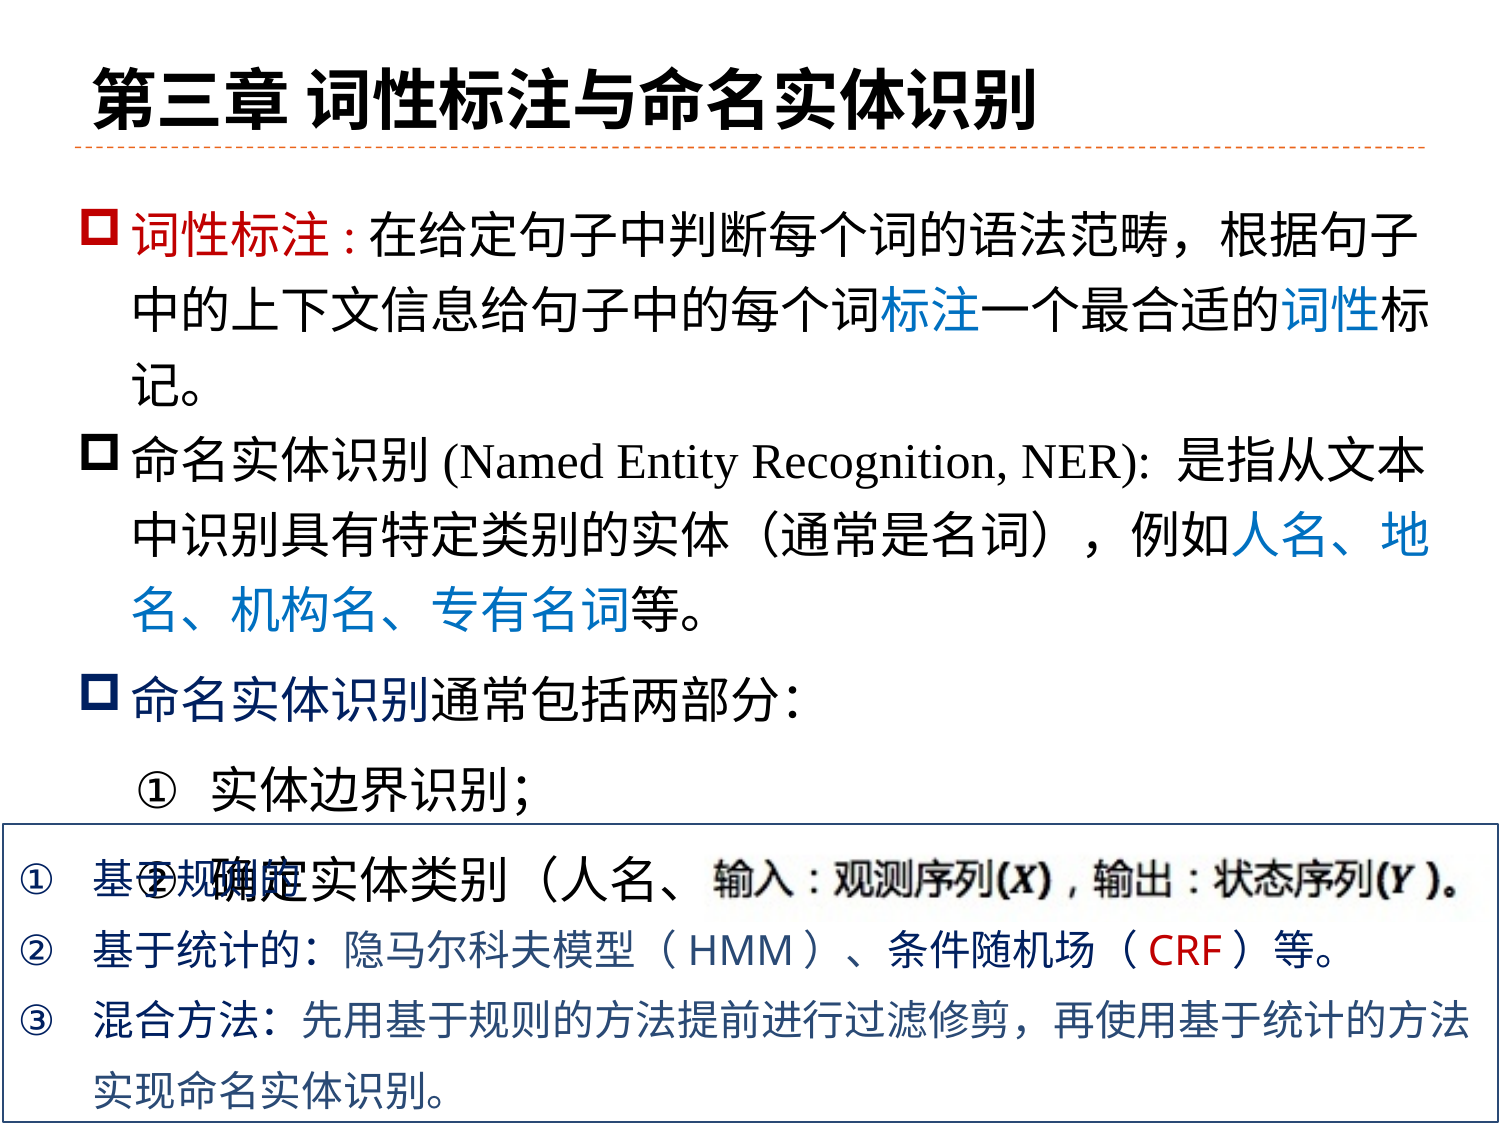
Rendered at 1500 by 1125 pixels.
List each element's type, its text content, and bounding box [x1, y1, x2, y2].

picture [690, 838, 1493, 922]
title 第三章 词性标注与命名实体识别 [75, 24, 1425, 146]
text_box 基于规则的 基于统计的：隐马尔科夫模型（HMM）、条件随机场（CRF）等。 混合方法：先用基于规则的方法提前进行过滤修剪，再使用基于统计的方法实现命名实体识别。 [3, 824, 1498, 1123]
list 词性标注:在给定句子中判断每个词的语法范畴，根据句子中的上下文信息给句子中的每个词标注一个最合适的词性标记。 命名实体识别(Named Entity Recognition, NER): 是指从文本中识别具有特定类别的实体（通常是名词），例如人名、地名、机构名、专有名词等。 命名实体识别通常包括两部分： 实体边界识别； 确定实体类别（人名、地名、机构名或其他）。 [44, 180, 1480, 677]
